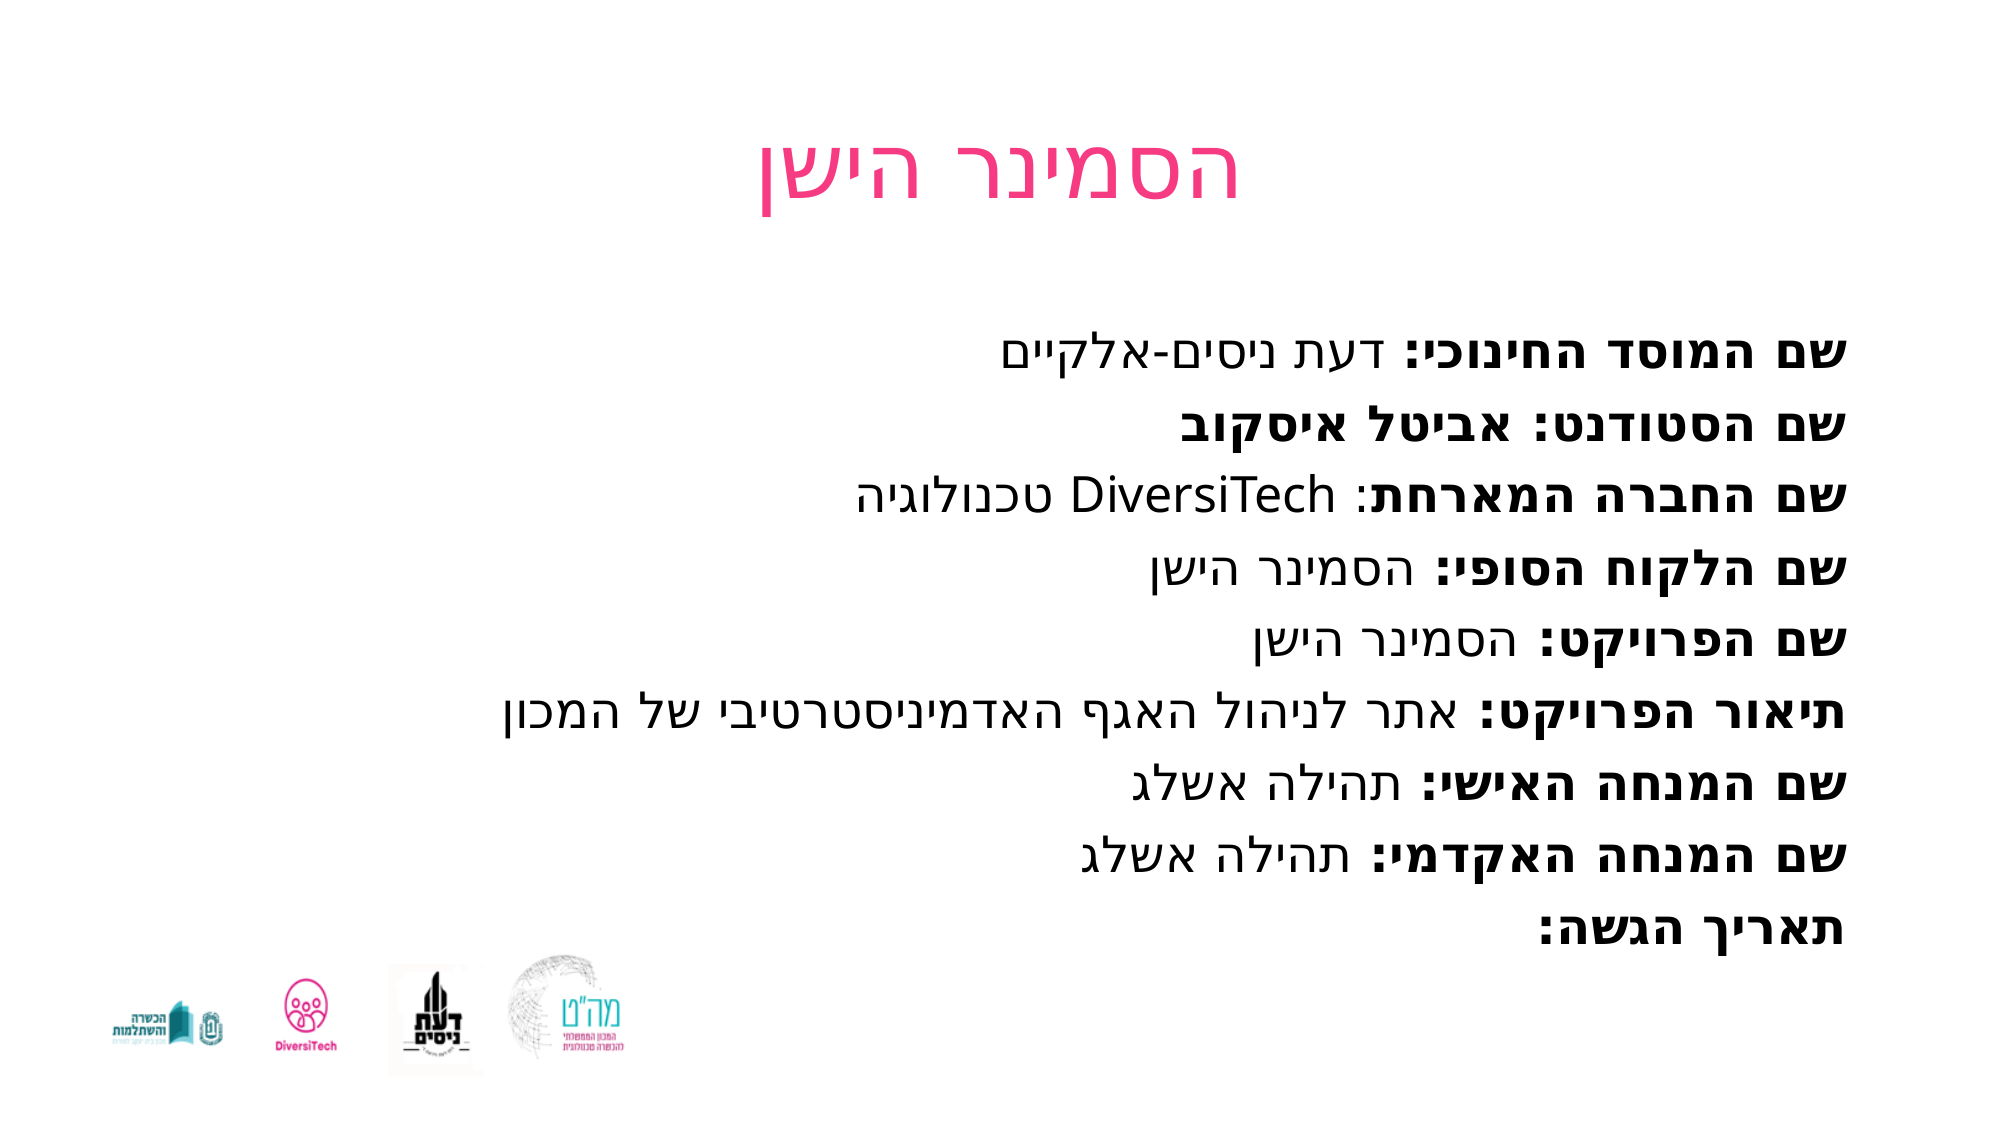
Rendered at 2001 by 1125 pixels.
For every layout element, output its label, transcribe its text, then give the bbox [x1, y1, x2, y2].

picture [77, 937, 674, 1089]
list שם המוסד החינוכי: דעת ניסים-אלקיים שם הסטודנט: אביטל איסקוב שם החברה המארחת: DiversiTech טכנולוגיה שם הלקוח הסופי: הסמינר הישן שם הפרויקט: הסמינר הישן תיאור הפרויקט: אתר לניהול האגף האדמיניסטרטיבי של המכון שם המנחה האישי: תהילה אשלג שם המנחה האקדמי: תהילה אשלג תאריך הגשה: [137, 299, 1863, 1014]
title הסמינר הישן [137, 59, 1863, 278]
